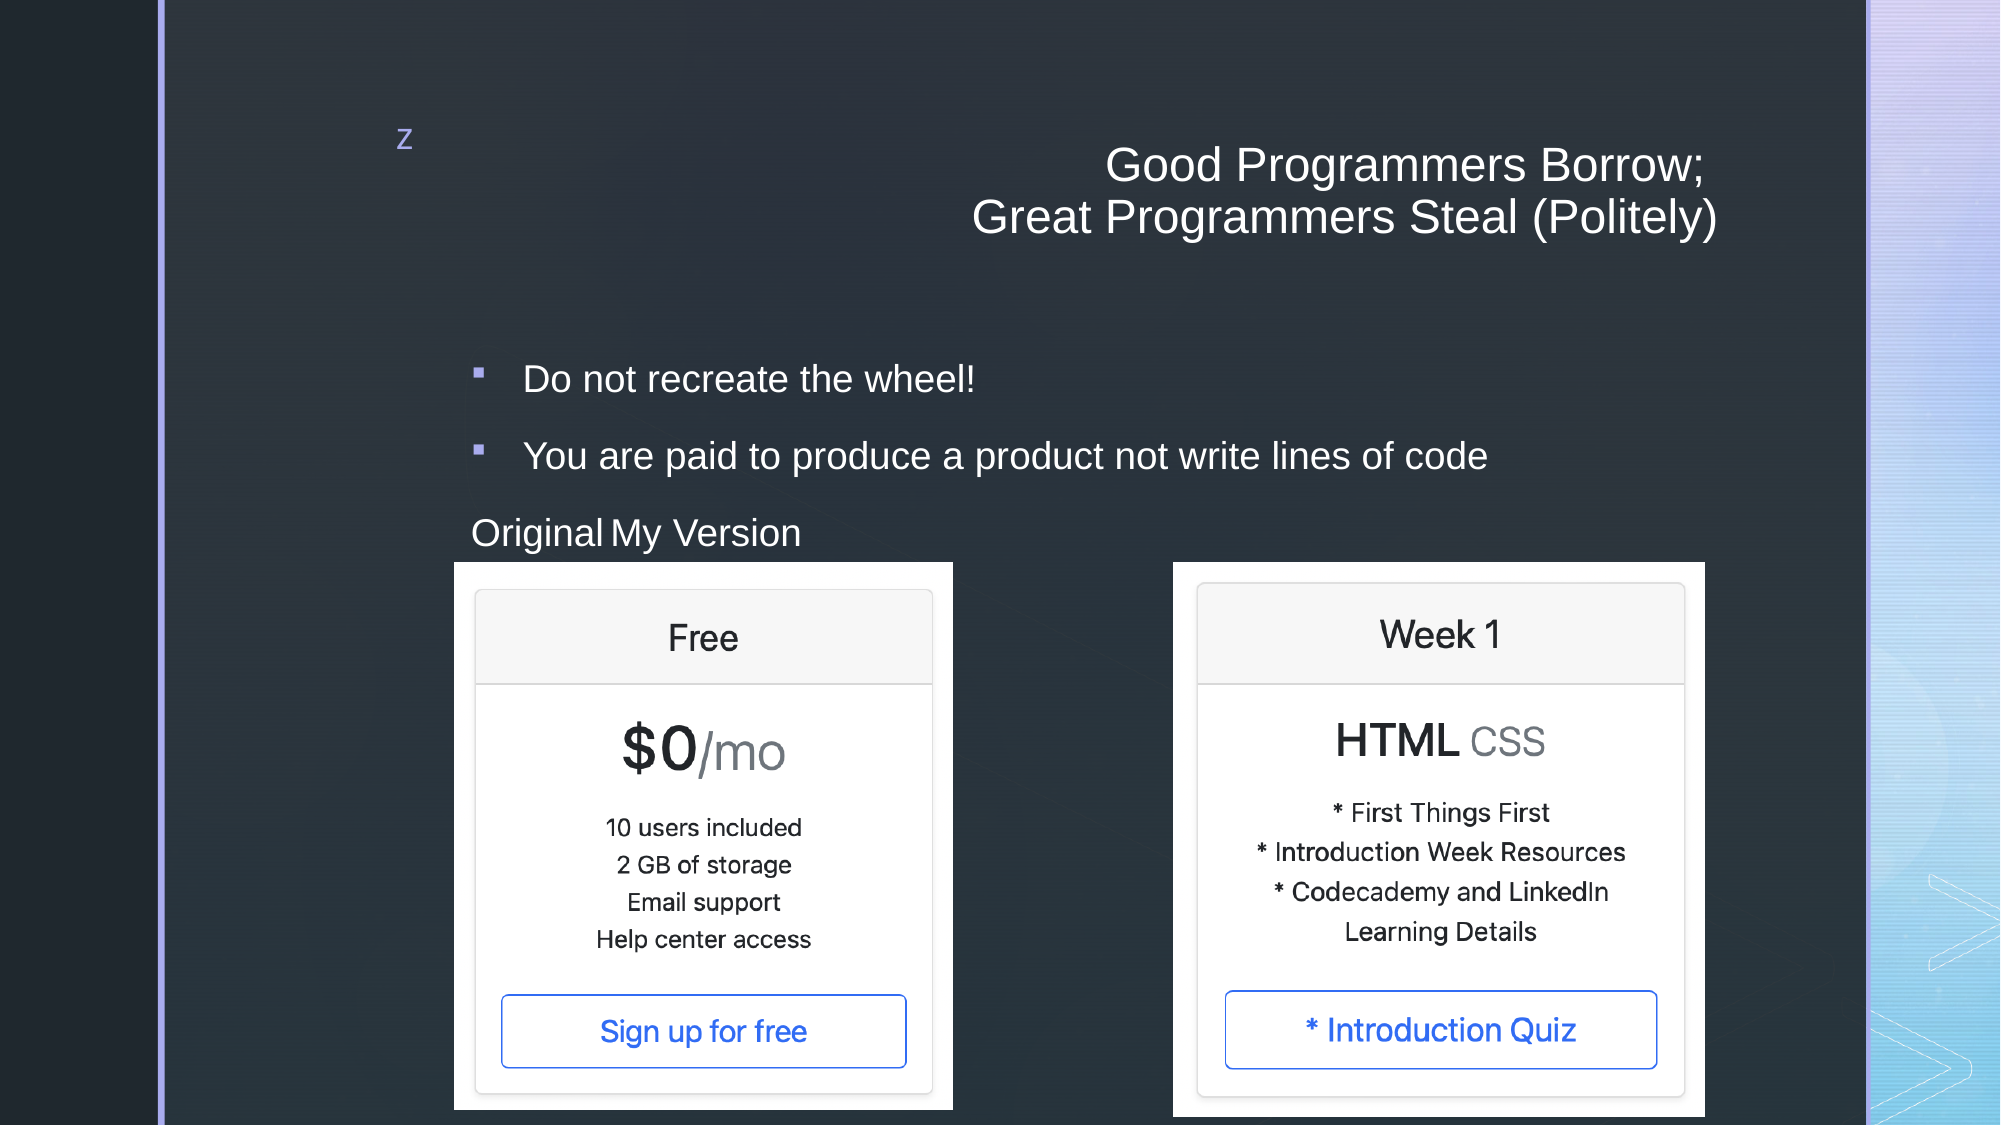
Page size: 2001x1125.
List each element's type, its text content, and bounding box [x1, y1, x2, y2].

picture [454, 562, 953, 1110]
title Good Programmers Borrow; Great Programmers Steal (Politely) [428, 132, 1734, 310]
picture [1173, 562, 1705, 1117]
picture [1871, 0, 2001, 1125]
list Do not recreate the wheel! You are paid to produce a product not write lines of code Original My Version [454, 336, 1734, 563]
